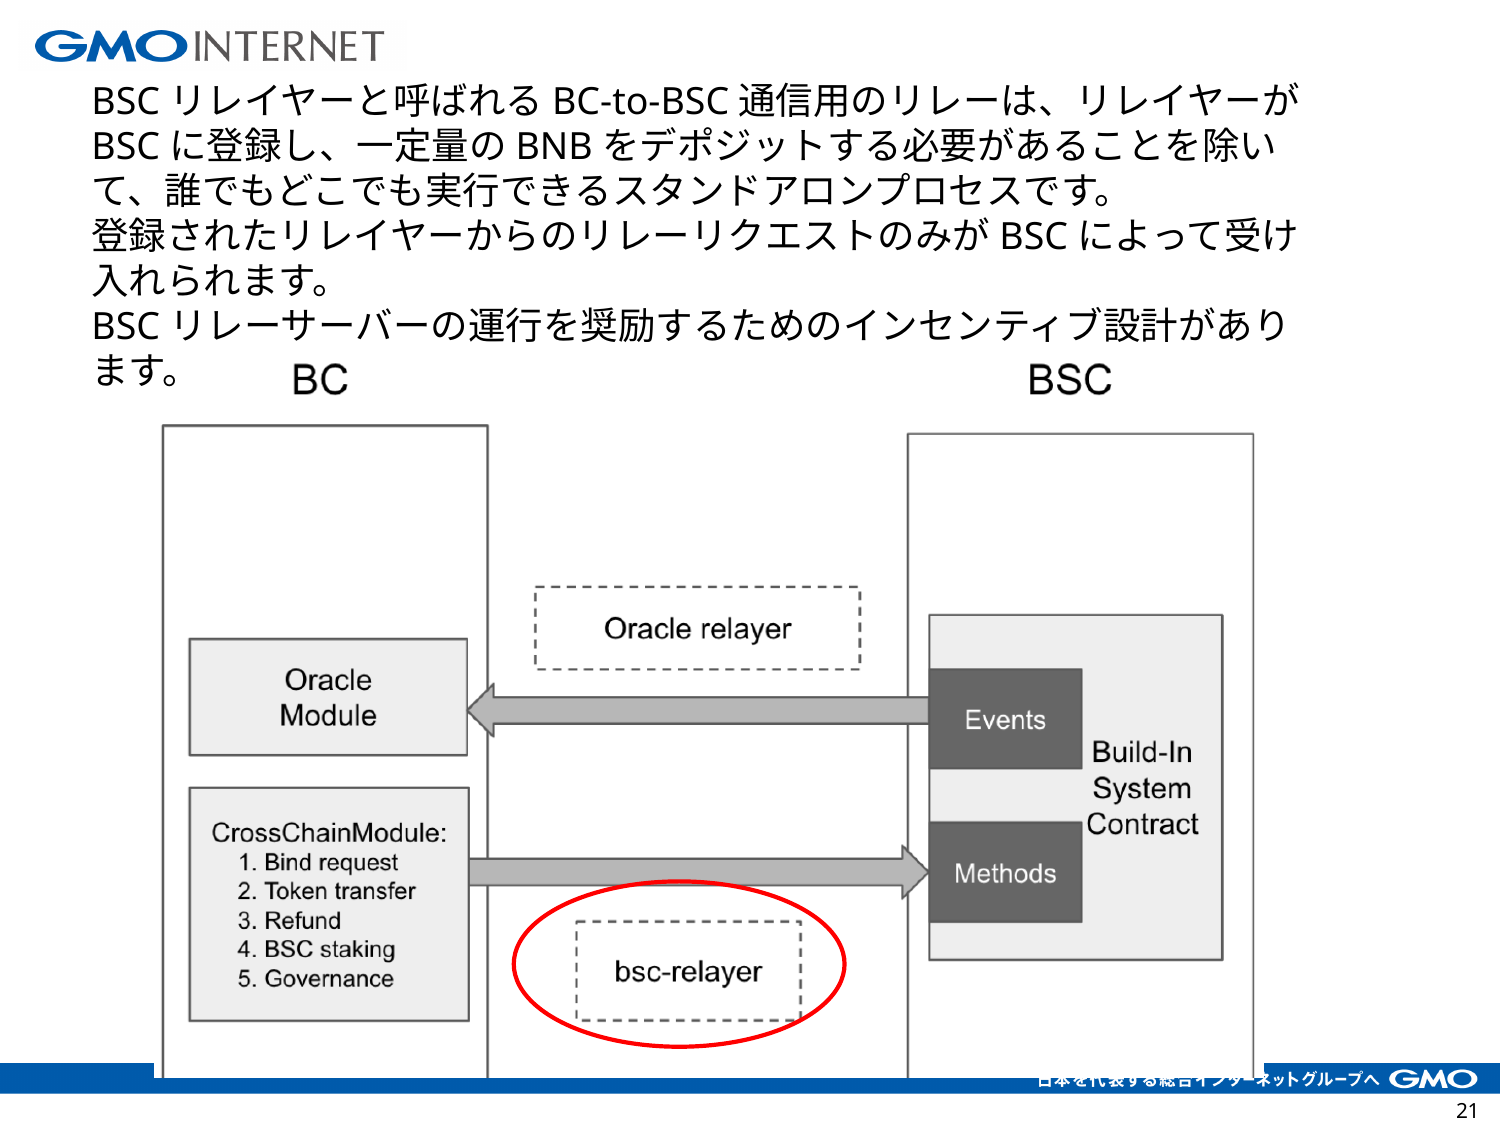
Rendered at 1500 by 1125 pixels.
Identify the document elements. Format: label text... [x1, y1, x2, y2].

picture [18, 20, 407, 71]
picture [0, 356, 1500, 1094]
text_box BSCリレイヤーと呼ばれるBC-to-BSC通信用のリレーは、リレイヤーがBSCに登録し、一定量のBNBをデポジットする必要があることを除いて、誰でもどこでも実行できるスタンドアロンプロセスです。 登録されたリレイヤーからのリレーリクエストのみがBSCによって受け入れられます。 BSCリレーサーバーの運行を奨励するためのインセンティブ設計があります。 [76, 69, 1341, 400]
